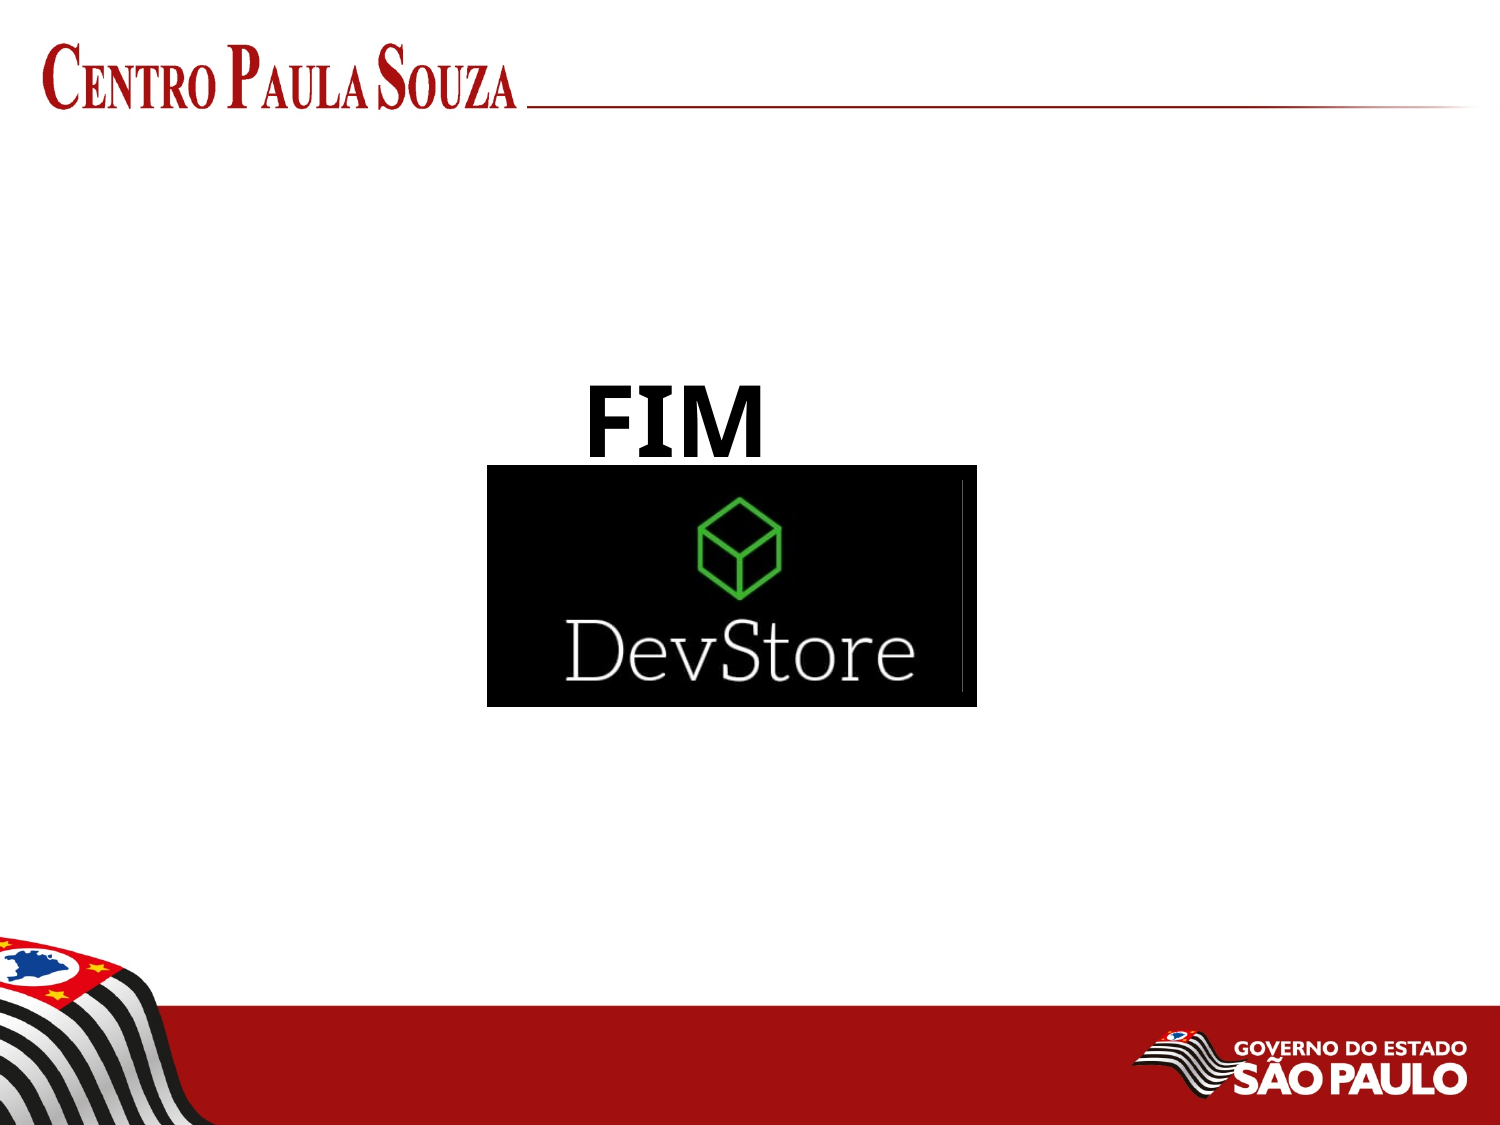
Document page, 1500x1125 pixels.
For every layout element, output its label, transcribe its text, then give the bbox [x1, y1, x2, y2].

text_box FIM [566, 349, 897, 465]
picture [0, 0, 1500, 1125]
